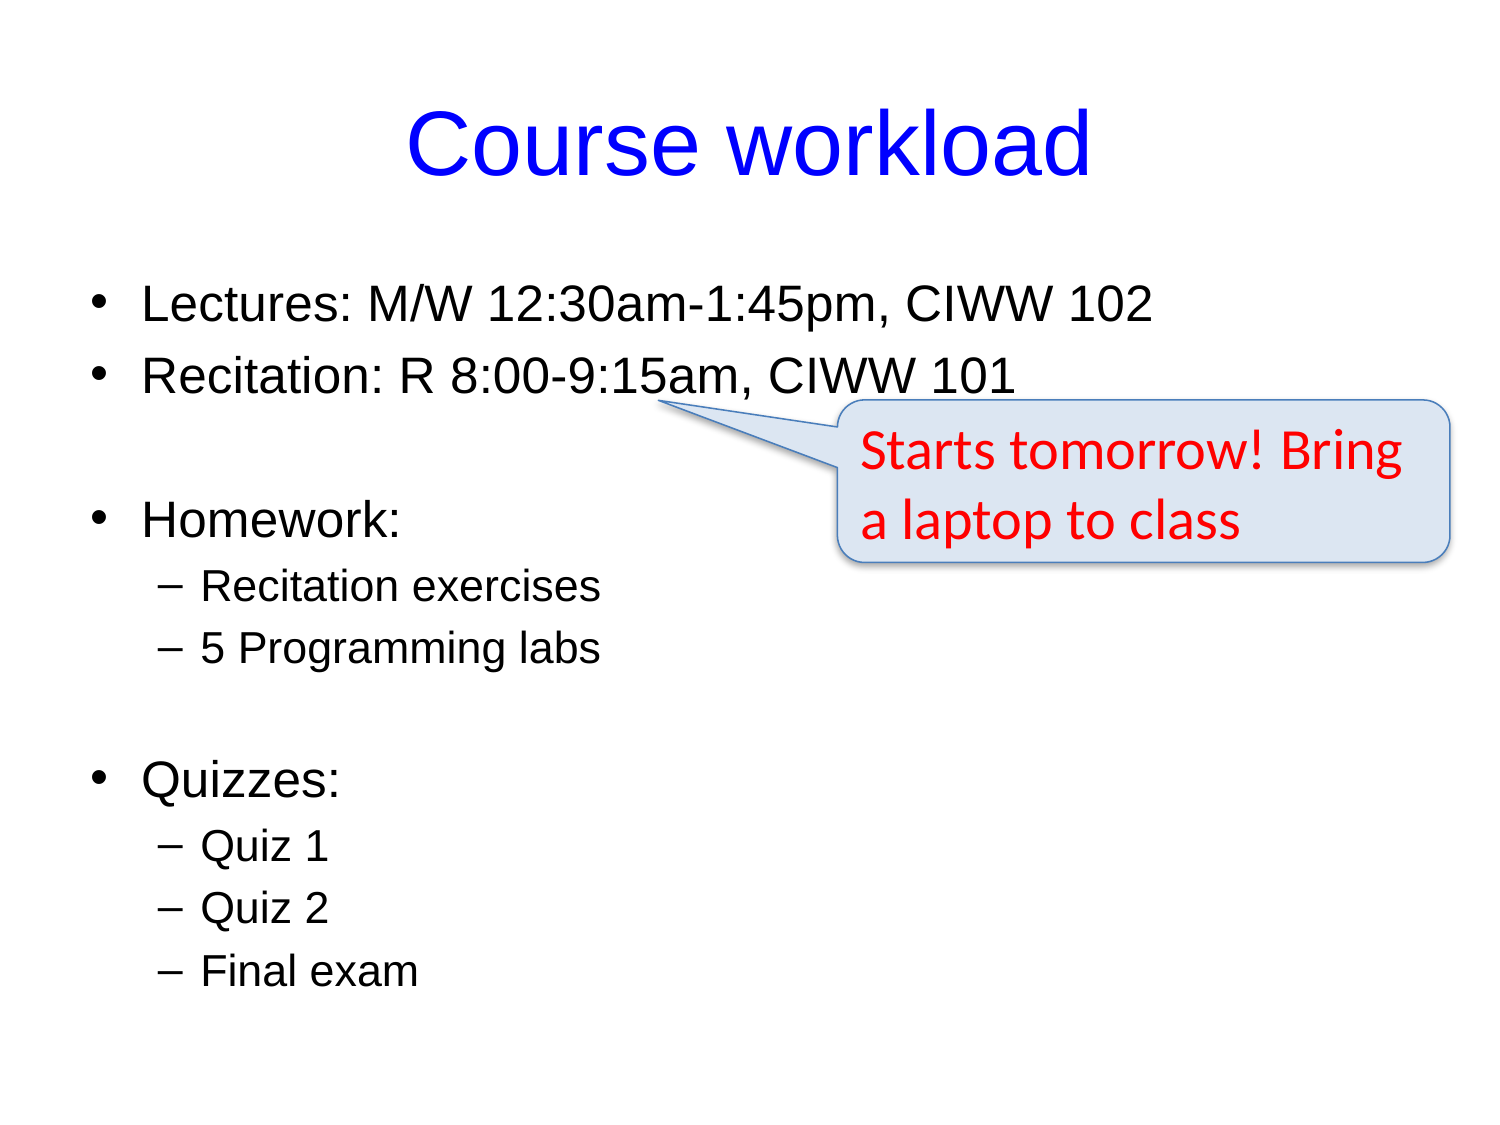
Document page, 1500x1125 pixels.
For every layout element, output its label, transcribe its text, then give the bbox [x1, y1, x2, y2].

text_box Starts tomorrow! Bring a laptop to class [657, 399, 1451, 564]
list Lectures: M/W 12:30am-1:45pm, CIWW 102 Recitation: R 8:00-9:15am, CIWW 101 Homework: Recitation exercises 5 Programming labs Quizzes: Quiz 1 Quiz 2 Final exam [75, 262, 1463, 1005]
title Course workload [0, 45, 1500, 233]
